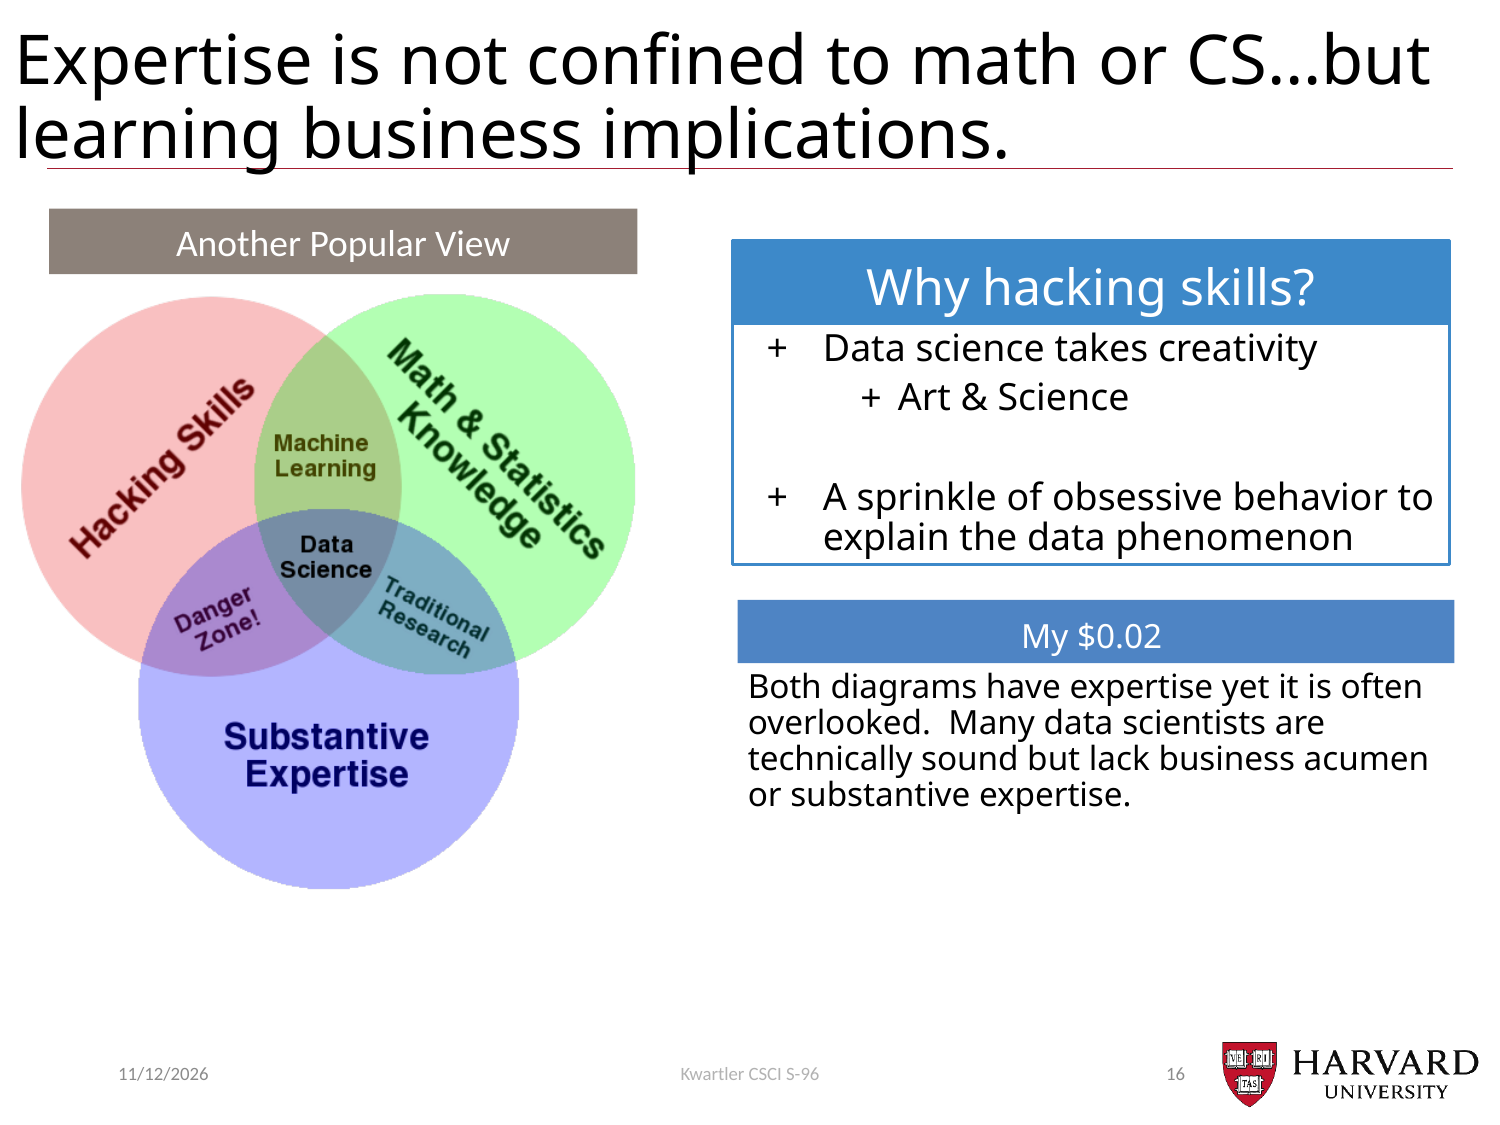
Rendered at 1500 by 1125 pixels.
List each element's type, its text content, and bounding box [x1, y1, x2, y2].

footer Kwartler CSCI S-96 [496, 1042, 1004, 1103]
text_box My $0.02 [737, 599, 1455, 664]
slide_number 16 [1059, 1042, 1200, 1103]
picture [8, 292, 646, 900]
text_box Why hacking skills? [732, 240, 1450, 324]
picture [1200, 1024, 1500, 1125]
text_box Data science takes creativity Art & Science A sprinkle of obsessive behavior to explain the data phenomenon [732, 324, 1450, 565]
text_box Both diagrams have expertise yet it is often overlooked. Many data scientists are technically sound but lack business acumen or substantive expertise. [732, 655, 1450, 832]
title Expertise is not confined to math or CS…but learning business implications. [0, 17, 1500, 115]
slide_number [103, 1042, 441, 1103]
text_box Another Popular View [48, 208, 638, 275]
